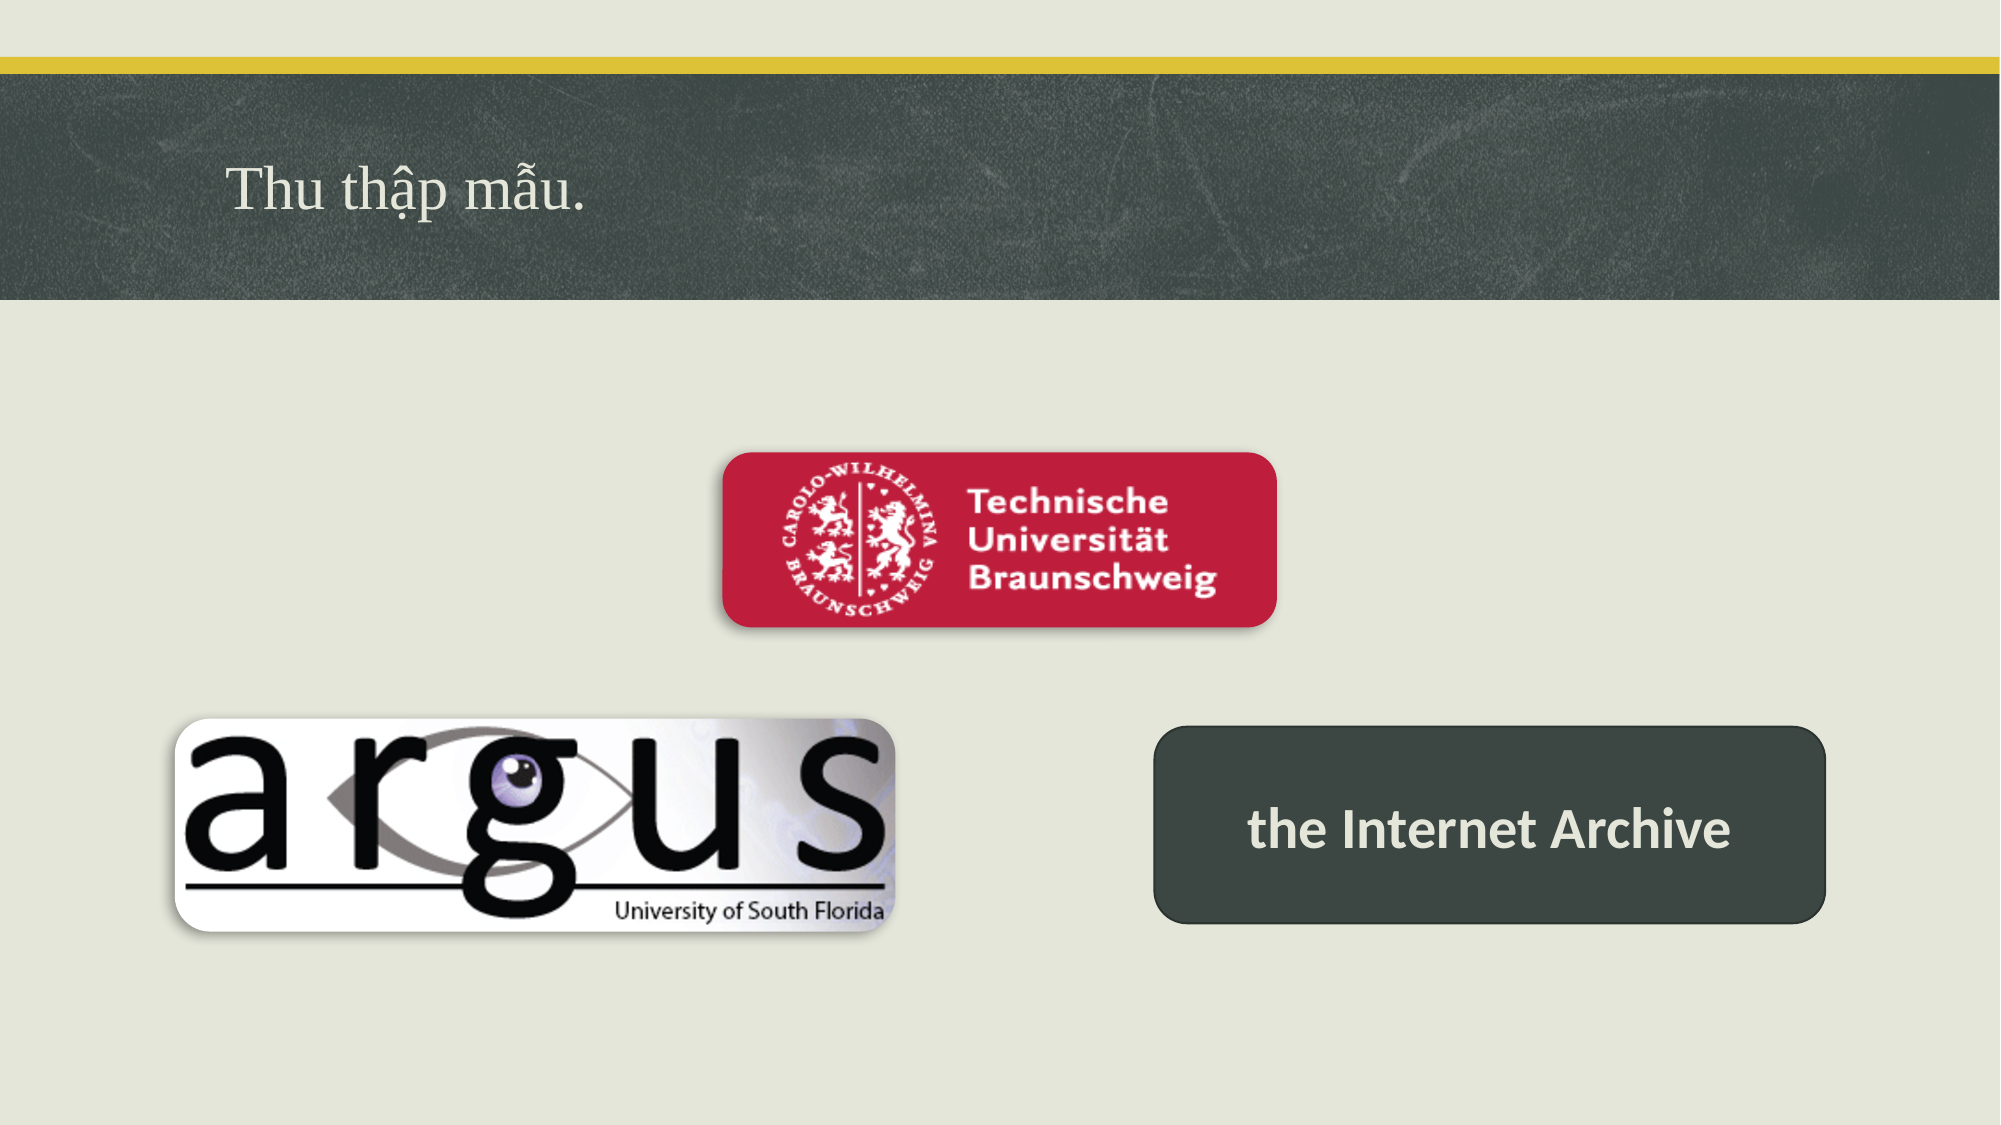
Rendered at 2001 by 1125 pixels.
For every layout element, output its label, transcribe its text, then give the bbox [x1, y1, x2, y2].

title Thu thập mẫu. [210, 76, 1790, 300]
picture [722, 452, 1277, 628]
picture [174, 718, 896, 932]
text_box the Internet Archive [1153, 725, 1827, 925]
picture [0, 74, 2000, 300]
